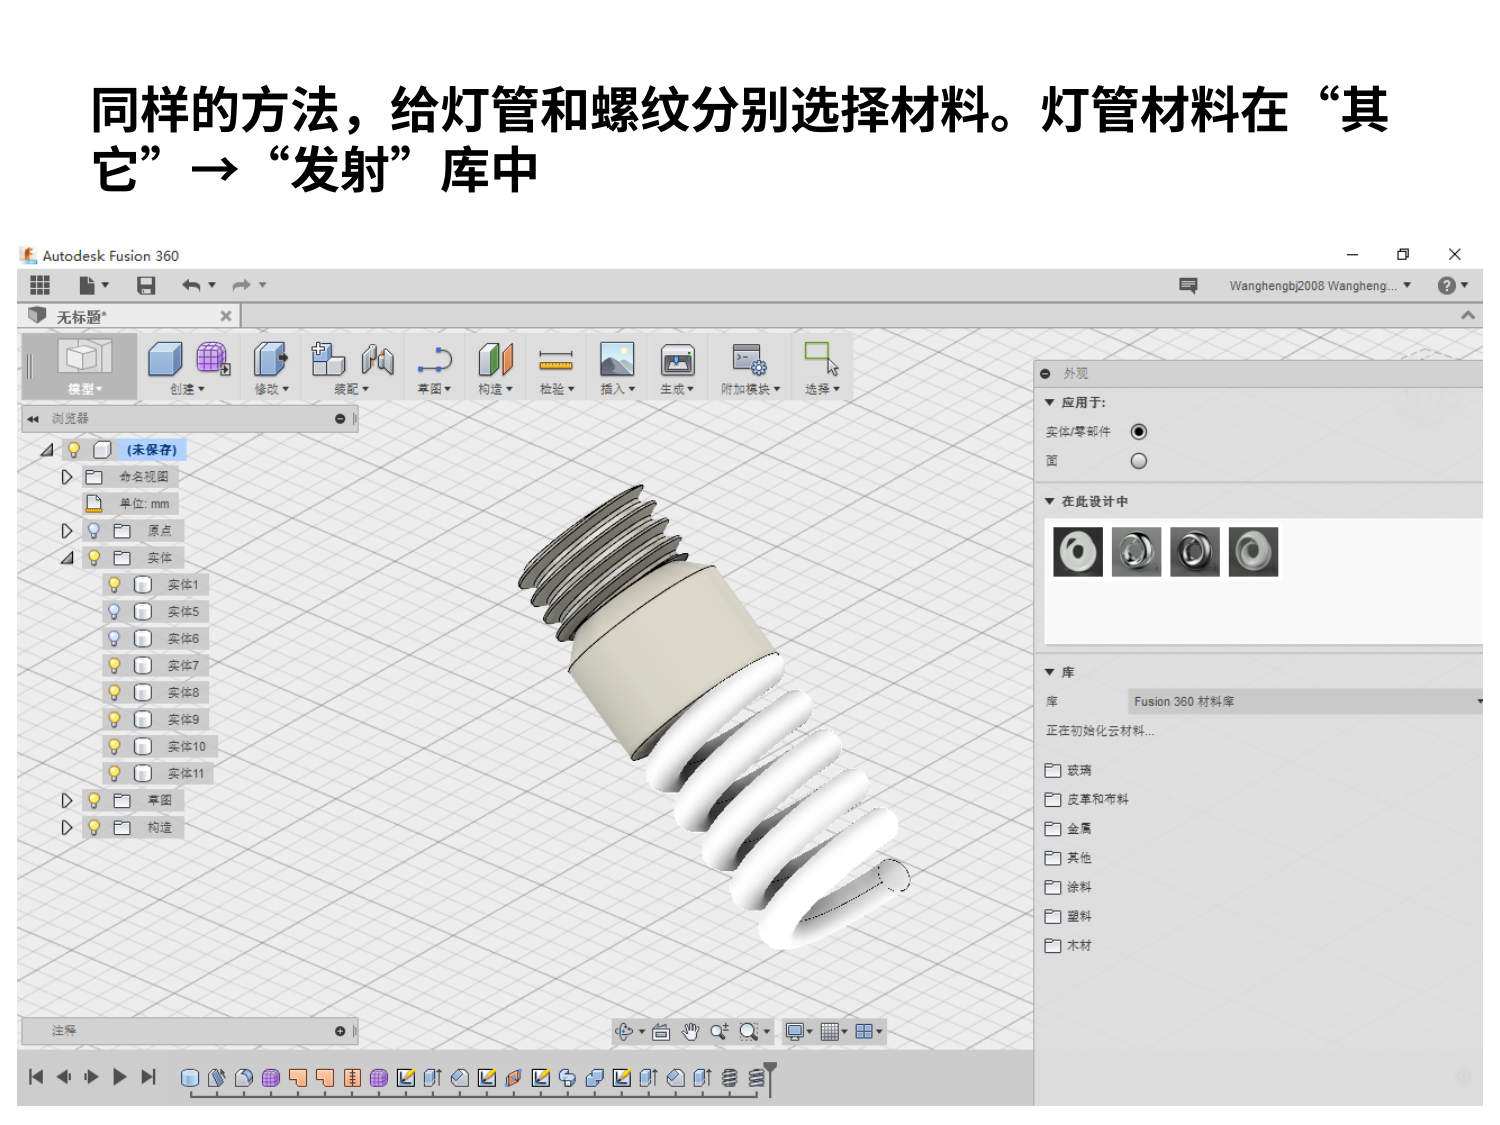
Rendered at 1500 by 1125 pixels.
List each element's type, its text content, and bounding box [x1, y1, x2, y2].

title 同样的方法，给灯管和螺纹分别选择材料。灯管材料在“其它”→“发射”库中 [75, 45, 1425, 233]
picture [17, 242, 1483, 1107]
